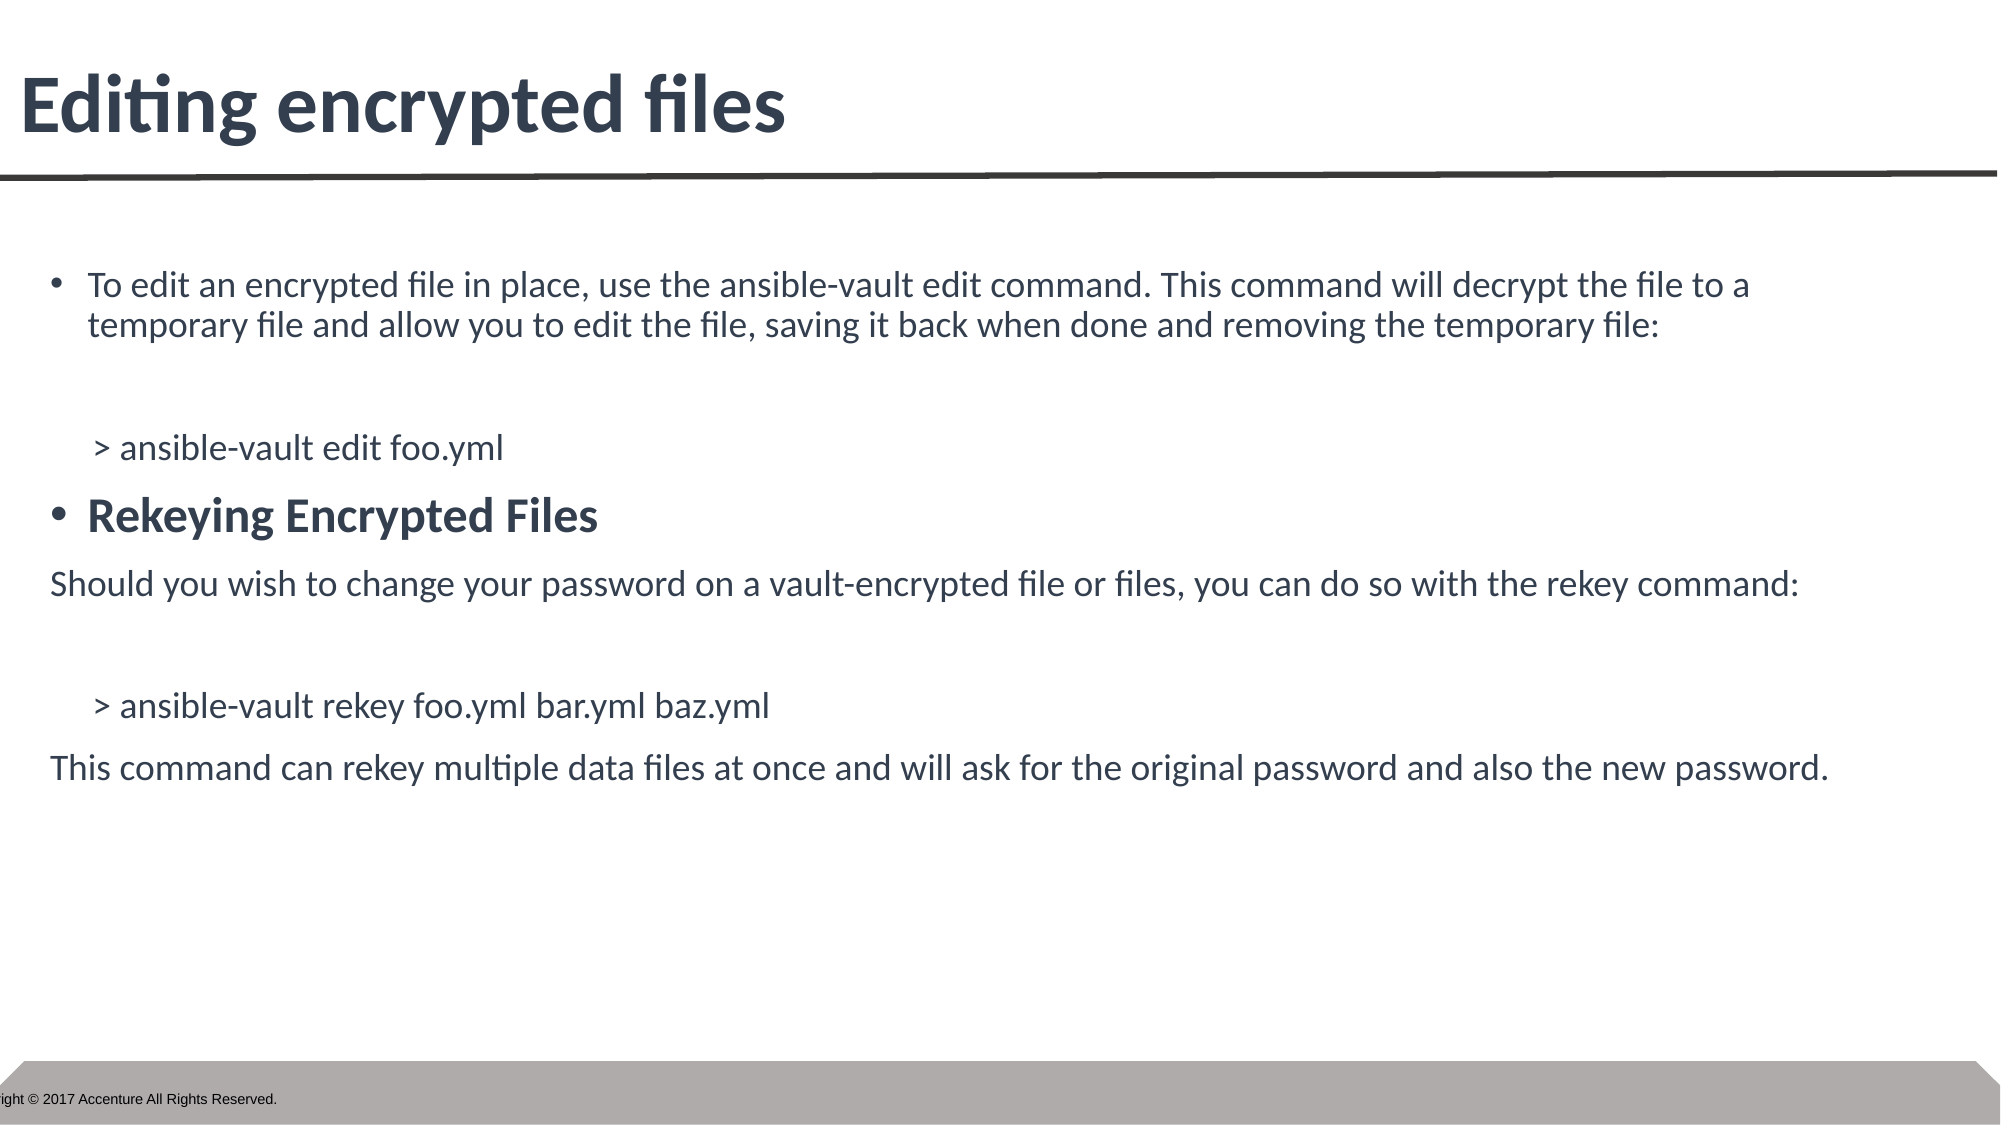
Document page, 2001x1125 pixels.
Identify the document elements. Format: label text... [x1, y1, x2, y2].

title Editing encrypted files [5, 53, 2000, 147]
list To edit an encrypted file in place, use the ansible-vault edit command. This command will decrypt the file to a temporary file and allow you to edit the file, saving it back when done and removing the temporary file: > ansible-vault edit foo.yml Rekeying Encrypted Files Should you wish to change your password on a vault-encrypted file or files, you can do so with the rekey command: > ansible-vault rekey foo.yml bar.yml baz.yml This command can rekey multiple data files at once and will ask for the original password and also the new password. [35, 257, 1895, 1042]
